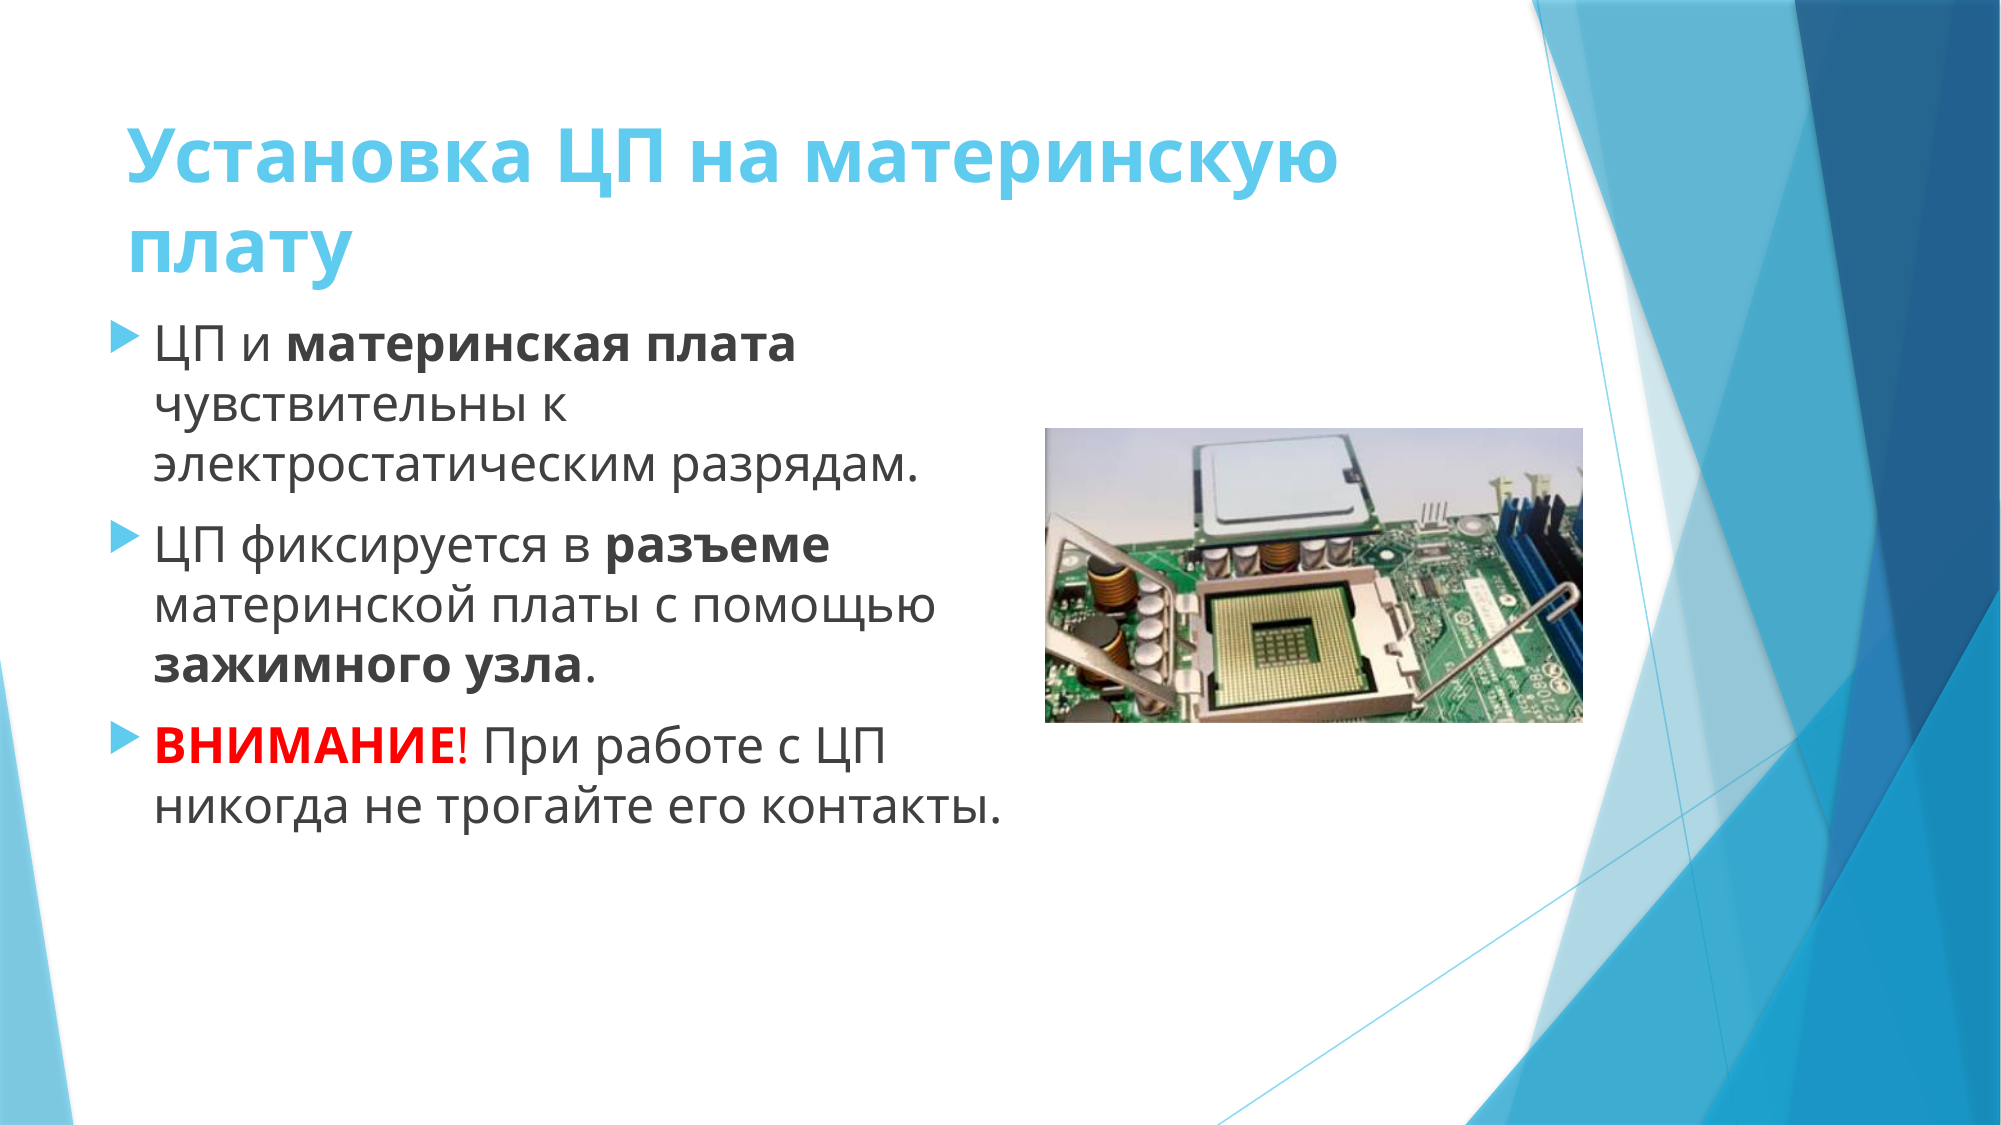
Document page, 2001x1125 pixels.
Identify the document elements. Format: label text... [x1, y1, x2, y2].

picture [1045, 428, 1583, 724]
list ЦП и материнская плата чувствительны к электростатическим разрядам. ЦП фиксируется в разъеме материнской платы с помощью зажимного узла. ВНИМАНИЕ! При работе с ЦП никогда не трогайте его контакты. [17, 304, 1080, 887]
title Установка ЦП на материнскую плату [111, 99, 1522, 317]
